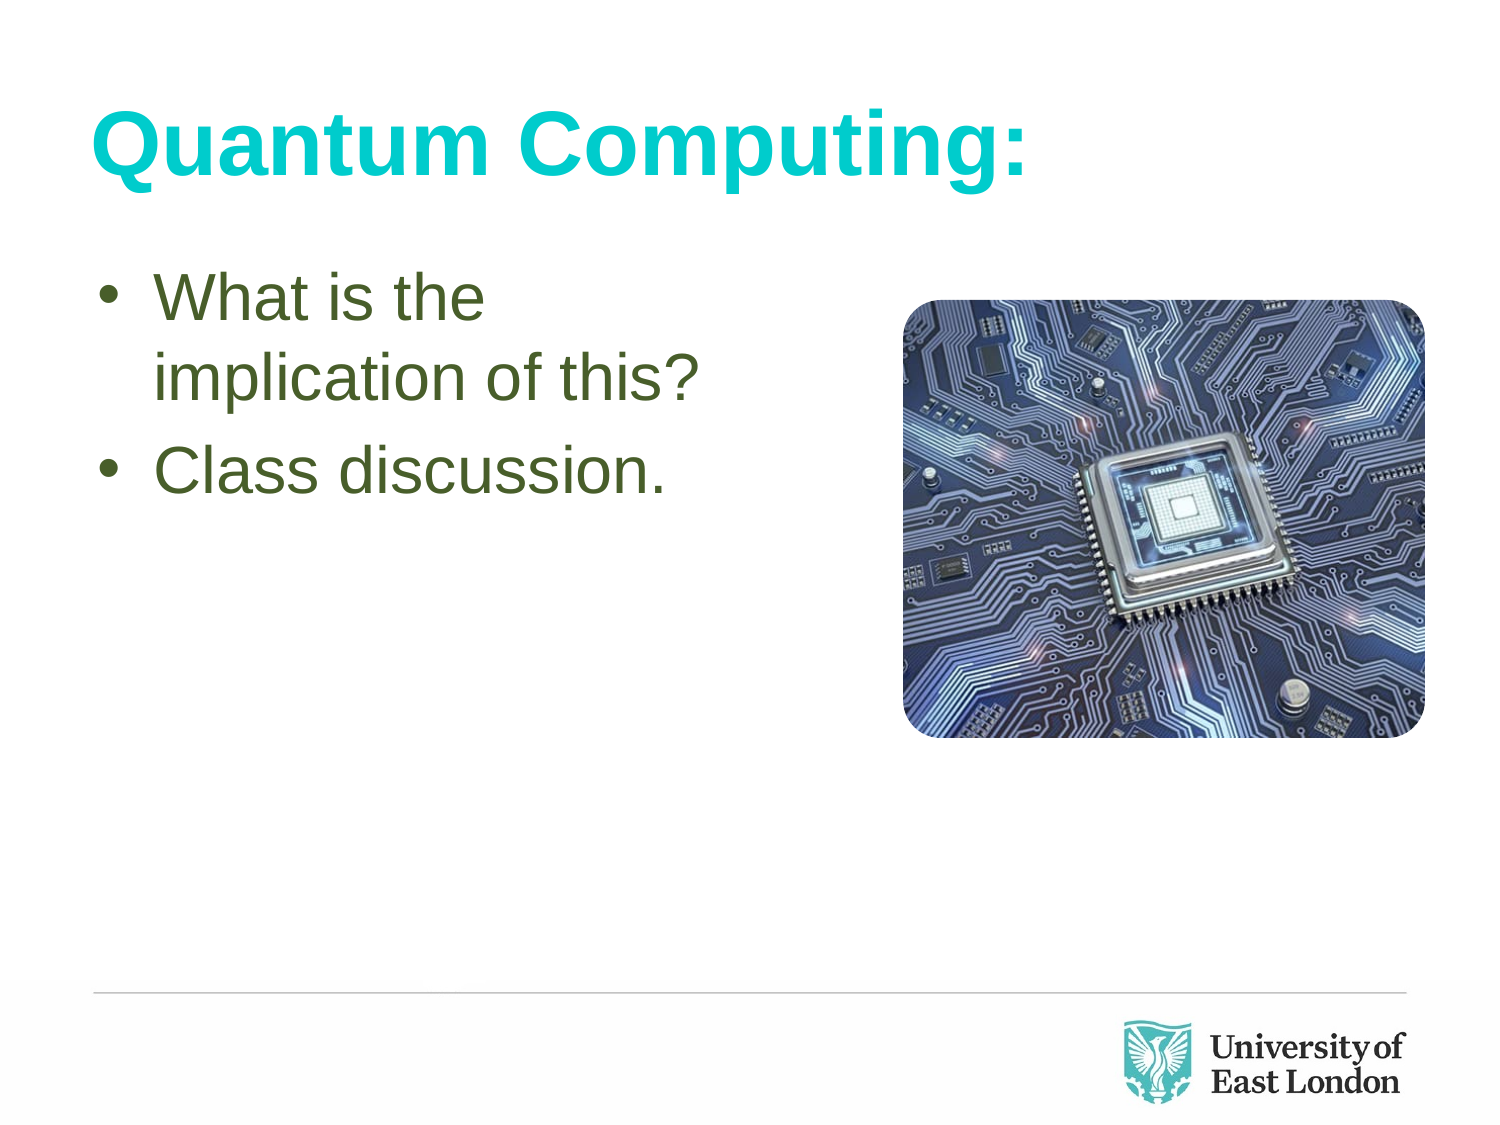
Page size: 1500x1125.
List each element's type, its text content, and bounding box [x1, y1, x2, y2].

list What is the implication of this? Class discussion. [82, 246, 800, 989]
picture [0, 980, 1500, 1125]
picture [902, 299, 1426, 739]
title Quantum Computing: [75, 45, 1425, 233]
